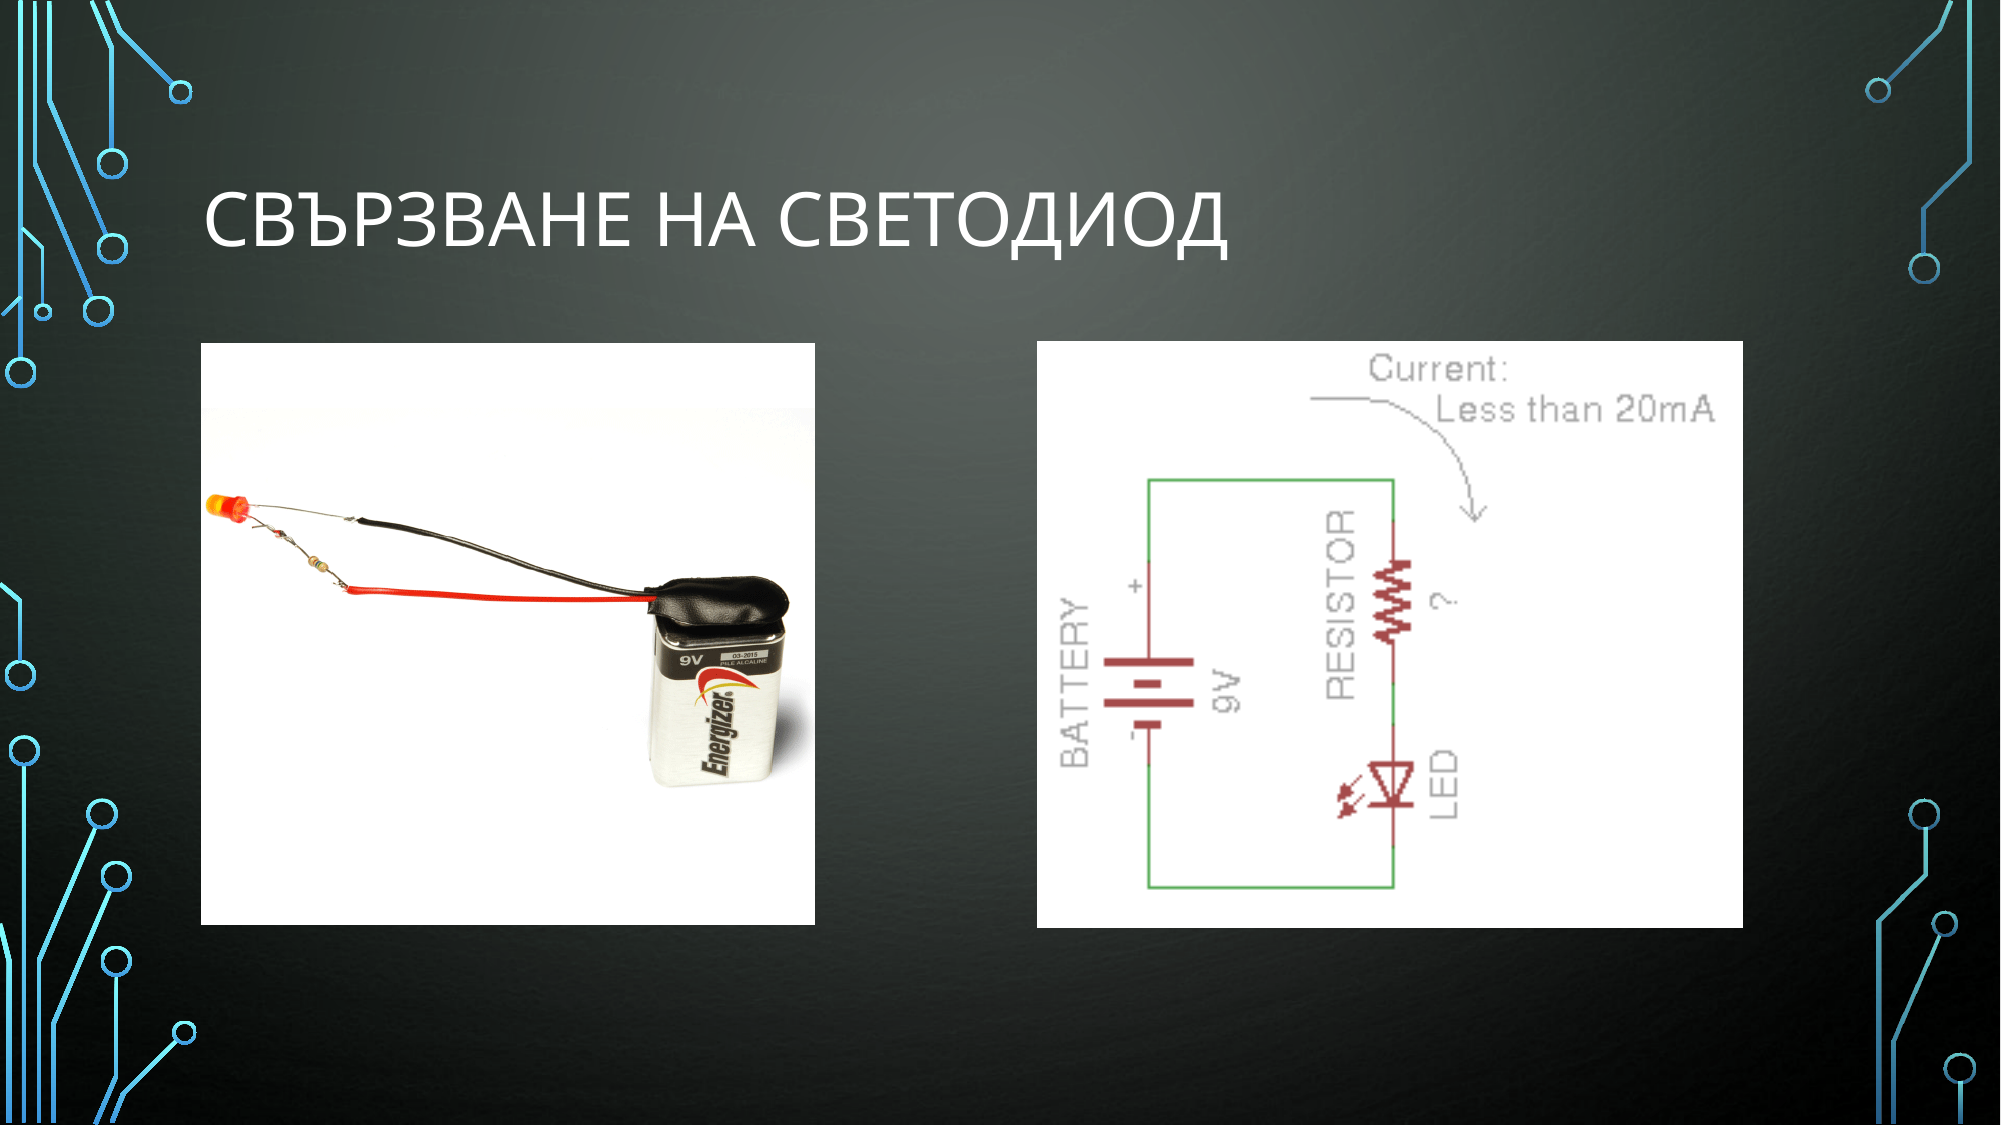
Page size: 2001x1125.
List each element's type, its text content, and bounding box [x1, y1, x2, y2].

picture [201, 343, 815, 926]
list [1036, 341, 1743, 928]
title Свързване на Светодиод [187, 101, 1813, 344]
